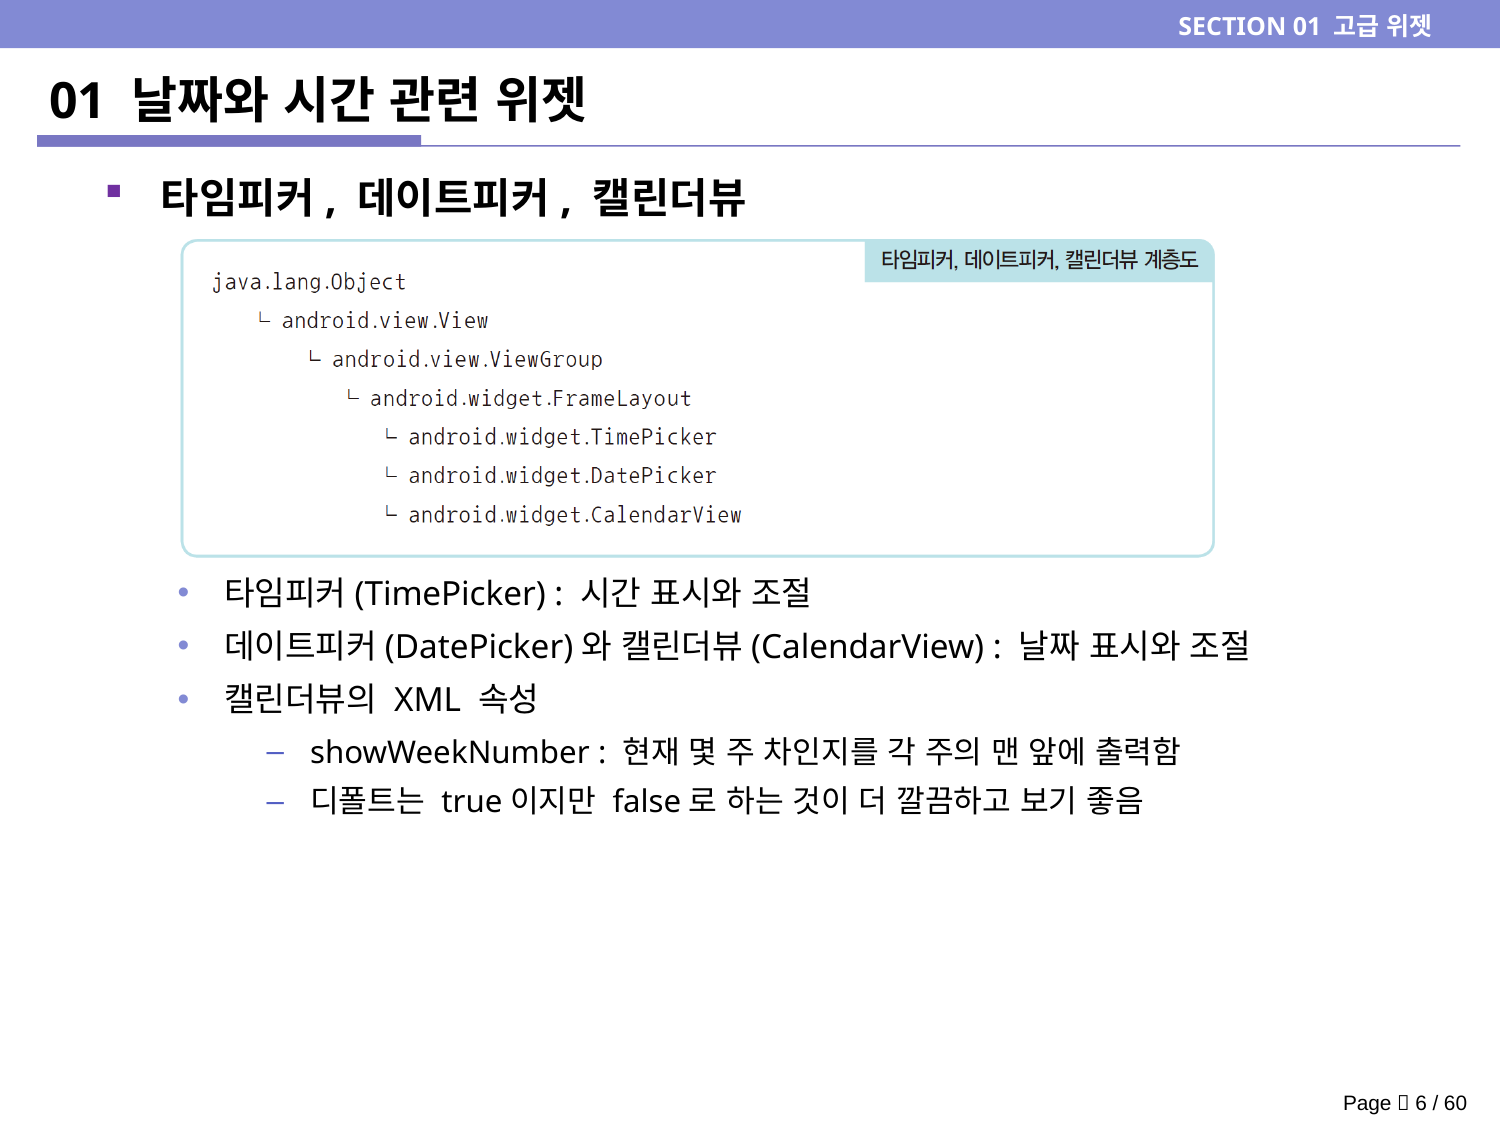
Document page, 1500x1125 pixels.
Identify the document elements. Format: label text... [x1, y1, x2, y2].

text_box SECTION 01 고급 위젯 [1163, 3, 1473, 49]
title 01 날짜와 시간 관련 위젯 [48, 67, 1448, 132]
list 타임피커, 데이트피커, 캘린더뷰 타임피커(TimePicker) : 시간 표시와 조절 데이트피커(DatePicker)와 캘린더뷰(CalendarView) : 날짜 표시와 조절 캘린더뷰의 XML 속성 showWeekNumber : 현재 몇 주 차인지를 각 주의 맨 앞에 출력함 디폴트는 true이지만 false로 하는 것이 더 깔끔하고 보기 좋음 [104, 171, 1382, 880]
picture [178, 234, 1218, 562]
